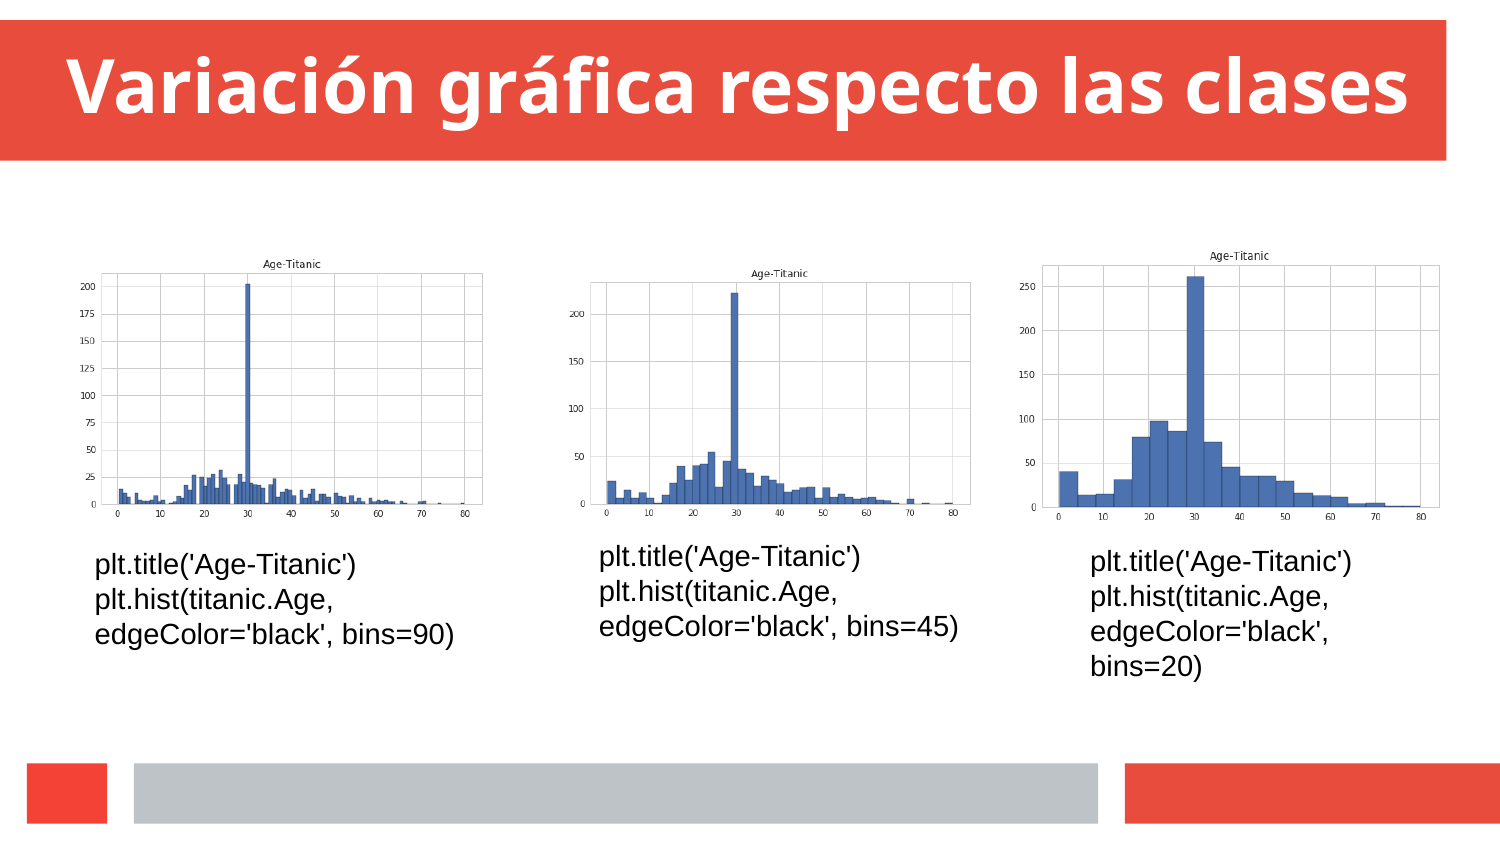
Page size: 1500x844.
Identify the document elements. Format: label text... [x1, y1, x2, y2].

text_box plt.title('Age-Titanic') plt.hist(titanic.Age, edgeColor='black', bins=90) [79, 530, 512, 631]
title Variación gráfica respecto las clases [53, 40, 1447, 141]
picture [562, 262, 976, 523]
picture [1012, 243, 1445, 528]
text_box plt.title('Age-Titanic') plt.hist(titanic.Age, edgeColor='black', bins=20) [1075, 532, 1447, 628]
picture [73, 252, 487, 524]
text_box plt.title('Age-Titanic') plt.hist(titanic.Age, edgeColor='black', bins=45) [583, 522, 1037, 692]
